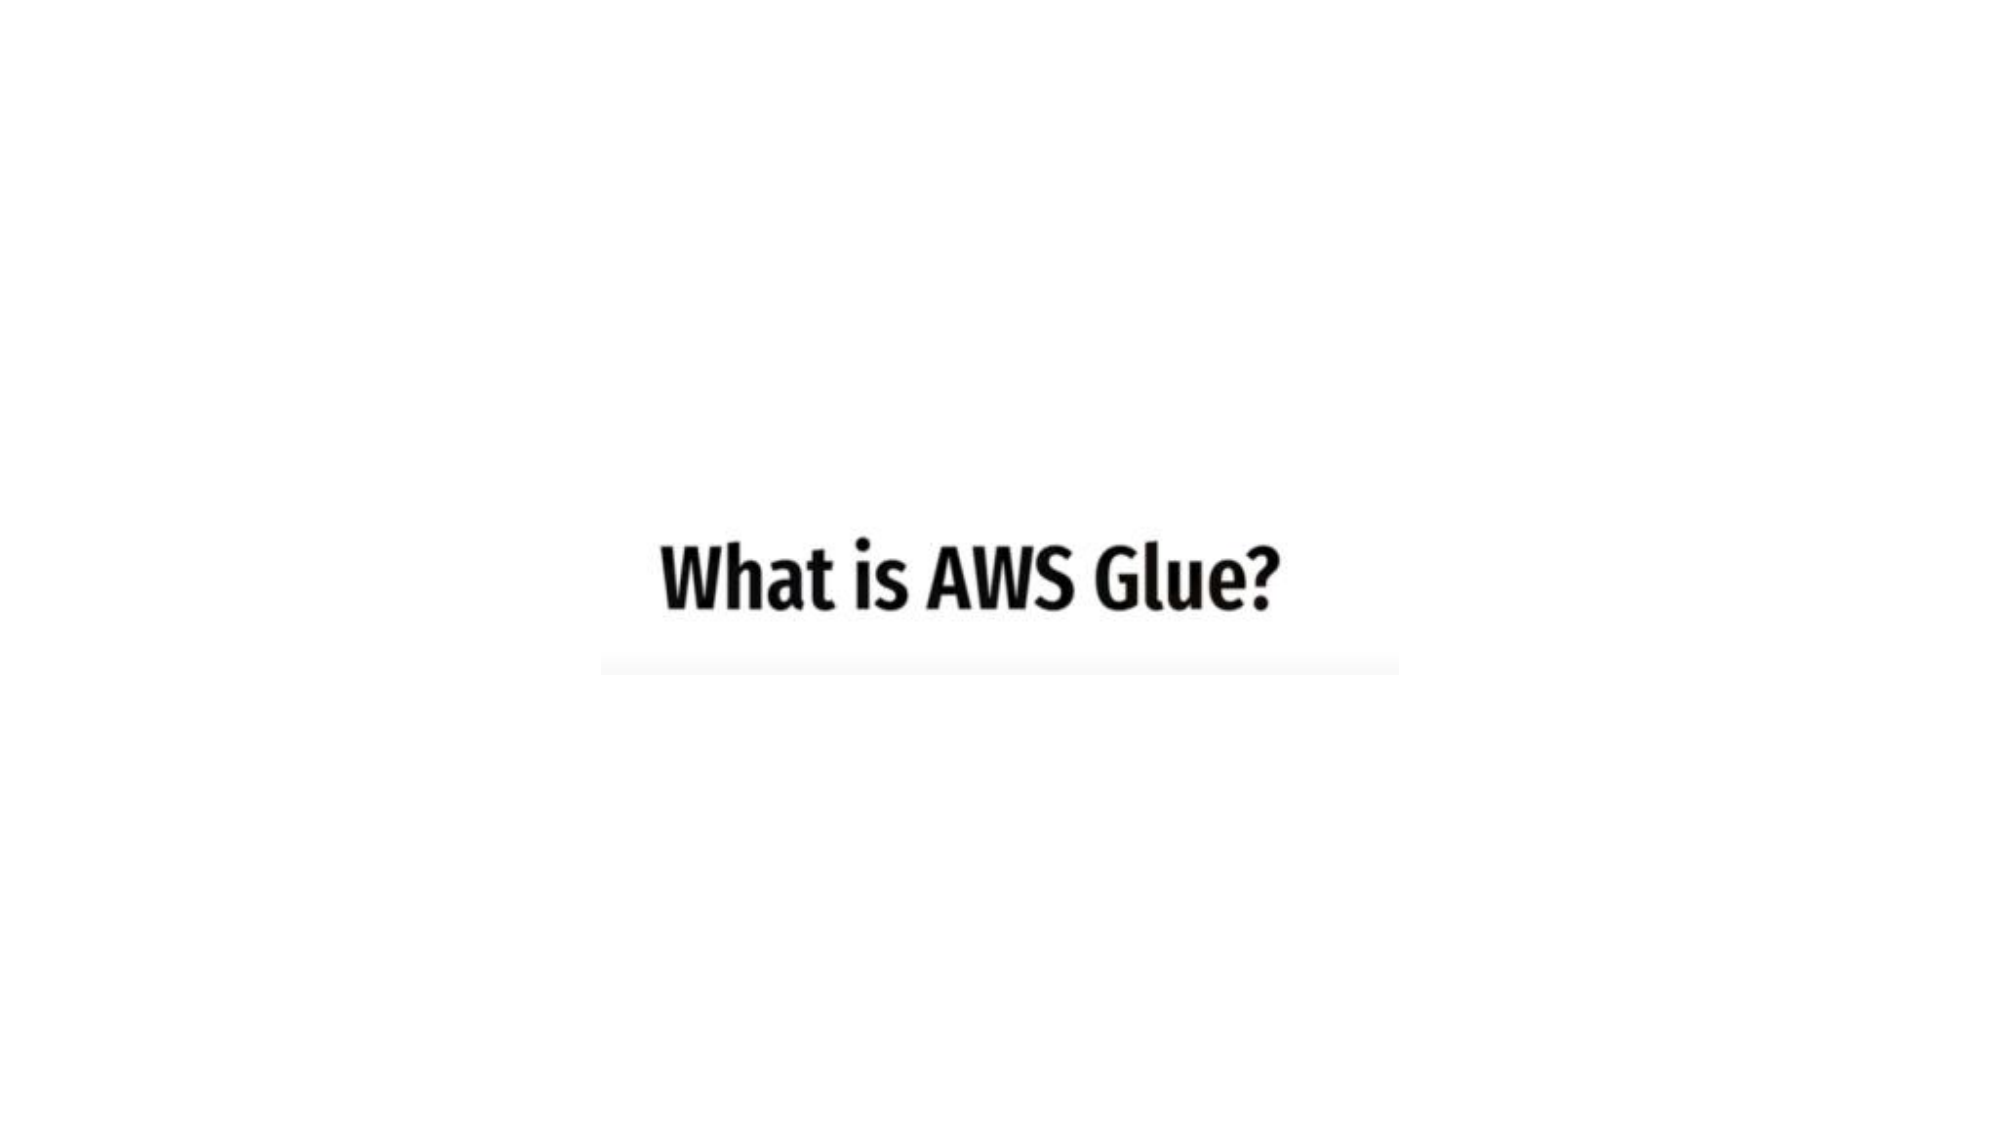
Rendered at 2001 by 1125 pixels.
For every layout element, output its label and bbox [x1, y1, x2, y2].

picture [601, 449, 1399, 675]
